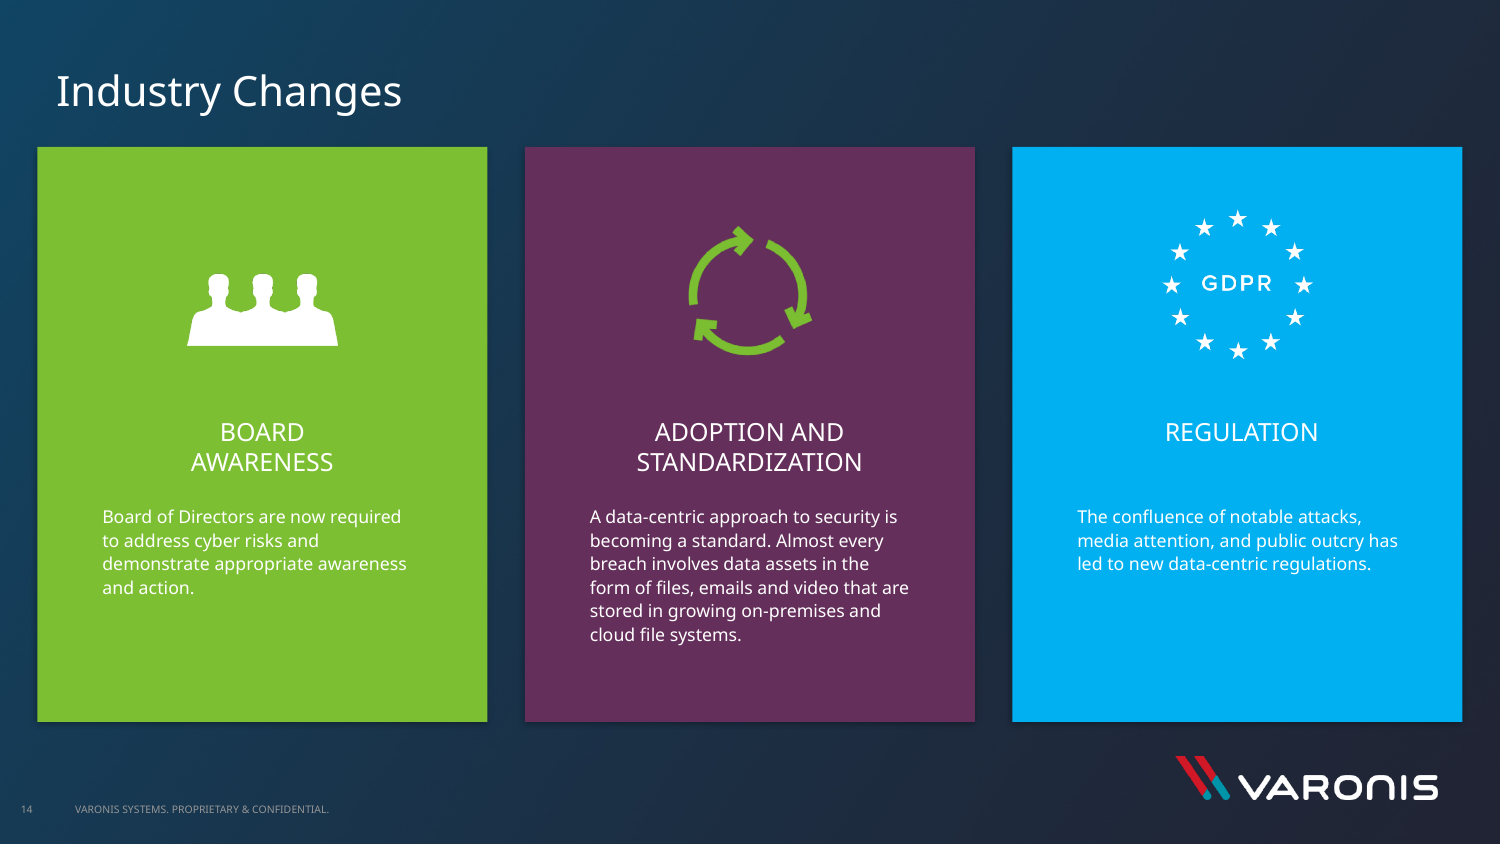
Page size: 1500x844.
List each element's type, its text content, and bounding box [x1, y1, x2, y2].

text_box [37, 146, 488, 723]
text_box Board of Directors are now required to address cyber risks and demonstrate appropriate awareness and action. [87, 496, 438, 606]
picture [0, 0, 1500, 844]
text_box REGULATION [1149, 409, 1334, 455]
text_box BOARD AWARENESS [175, 409, 349, 484]
text_box The confluence of notable attacks, media attention, and public outcry has led to new data-centric regulations. [1062, 496, 1425, 582]
text_box [524, 146, 976, 723]
text_box [1012, 146, 1463, 723]
text_box Adoption AND STANDARDIZATION [621, 409, 878, 484]
title Industry Changes [56, 59, 1444, 120]
text_box A data-centric approach to security is becoming a standard. Almost every breach involves data assets in the form of files, emails and video that are stored in growing on-premises and cloud file systems. [575, 496, 925, 652]
